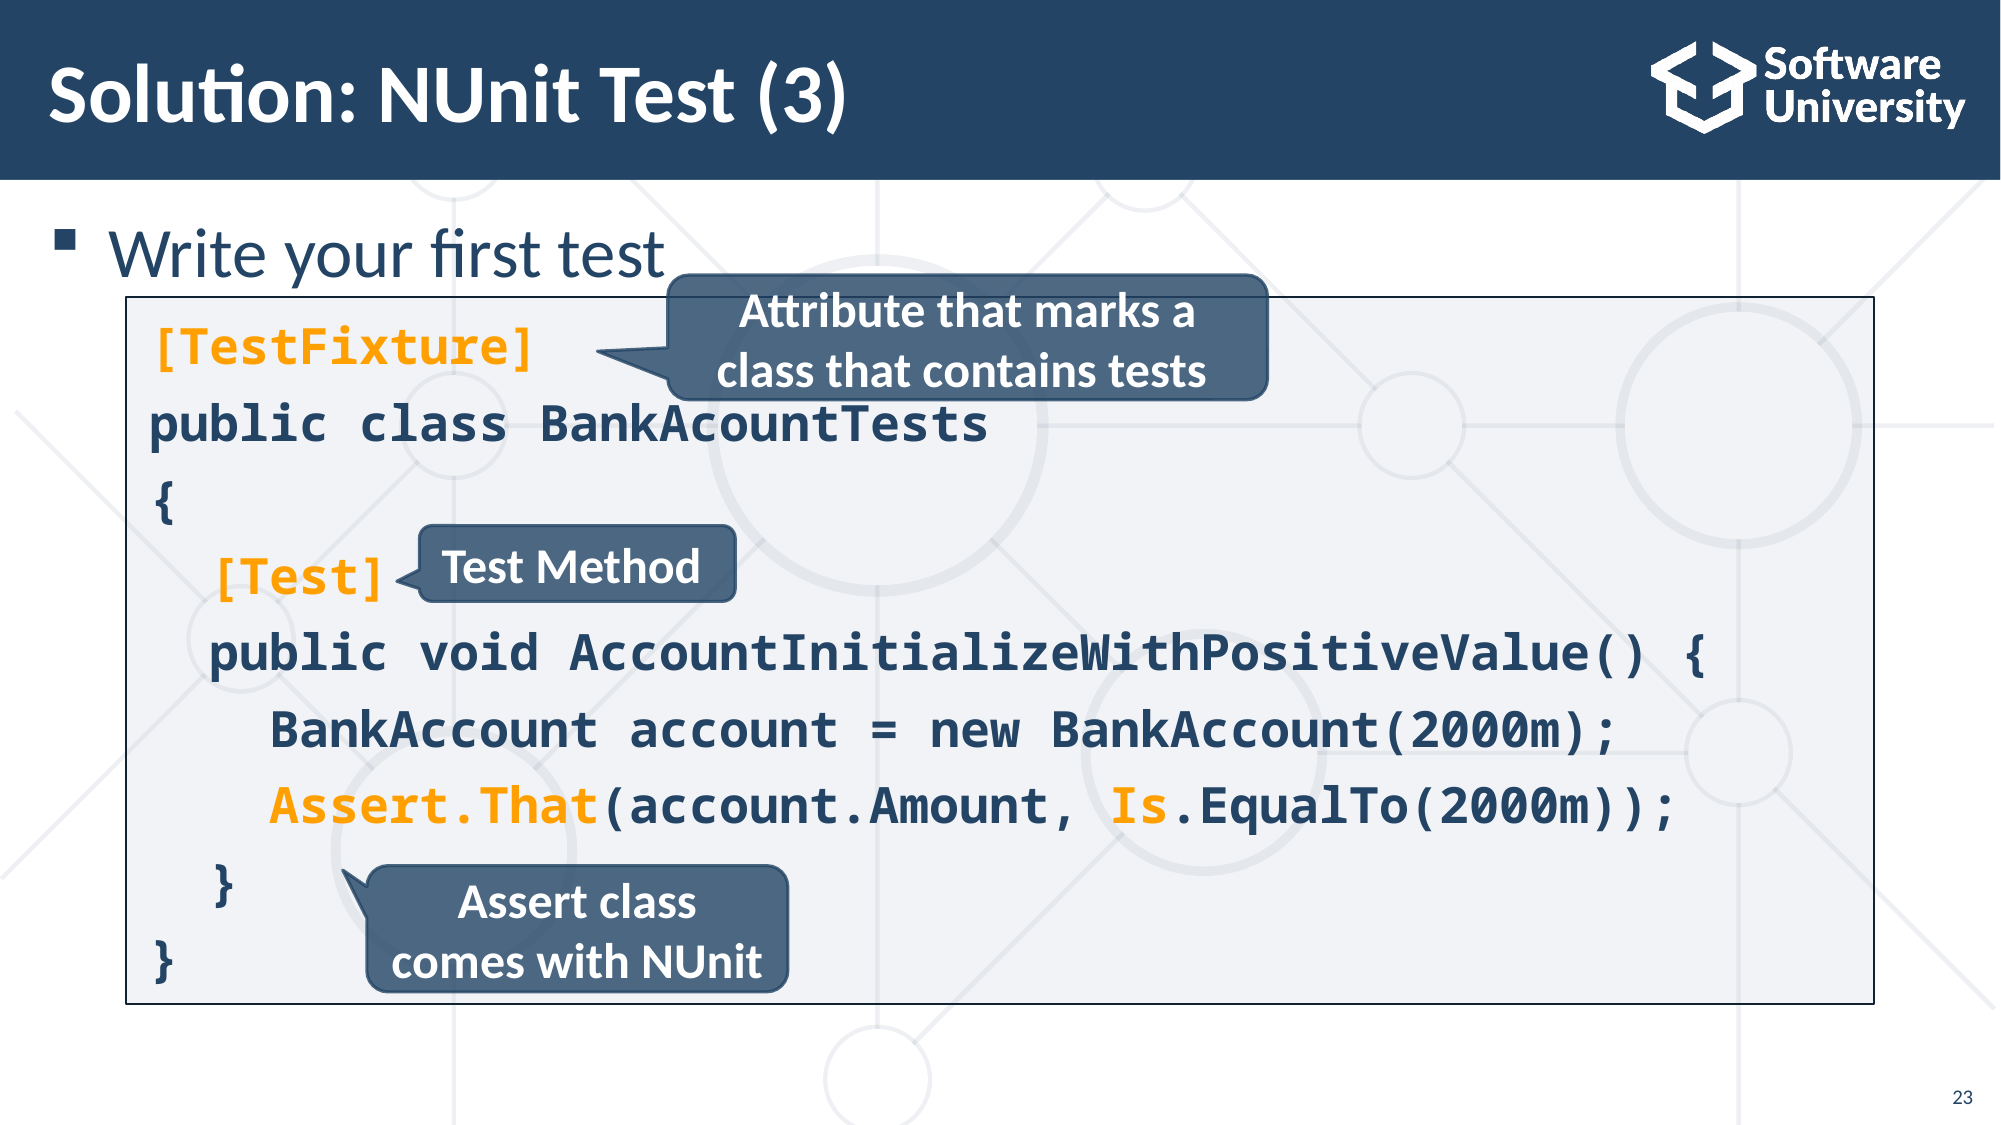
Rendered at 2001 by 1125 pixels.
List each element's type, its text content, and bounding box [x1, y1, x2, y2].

text_box Attribute that marks a class that contains tests [595, 272, 1270, 402]
text_box Test Method [394, 523, 738, 604]
title Solution: NUnit Test (3) [31, 16, 1625, 162]
list Write your first test [31, 196, 1970, 1104]
text_box [TestFixture] public class BankAcountTests { [Test] public void AccountInitializeWithPositiveValue() { BankAccount account = new BankAccount(2000m); Assert.That(account.Amount, Is.EqualTo(2000m)); } } [126, 296, 1874, 1005]
slide_number 23 [1927, 1067, 1989, 1117]
picture [1651, 41, 1966, 134]
text_box Assert class comes with NUnit [340, 863, 790, 994]
